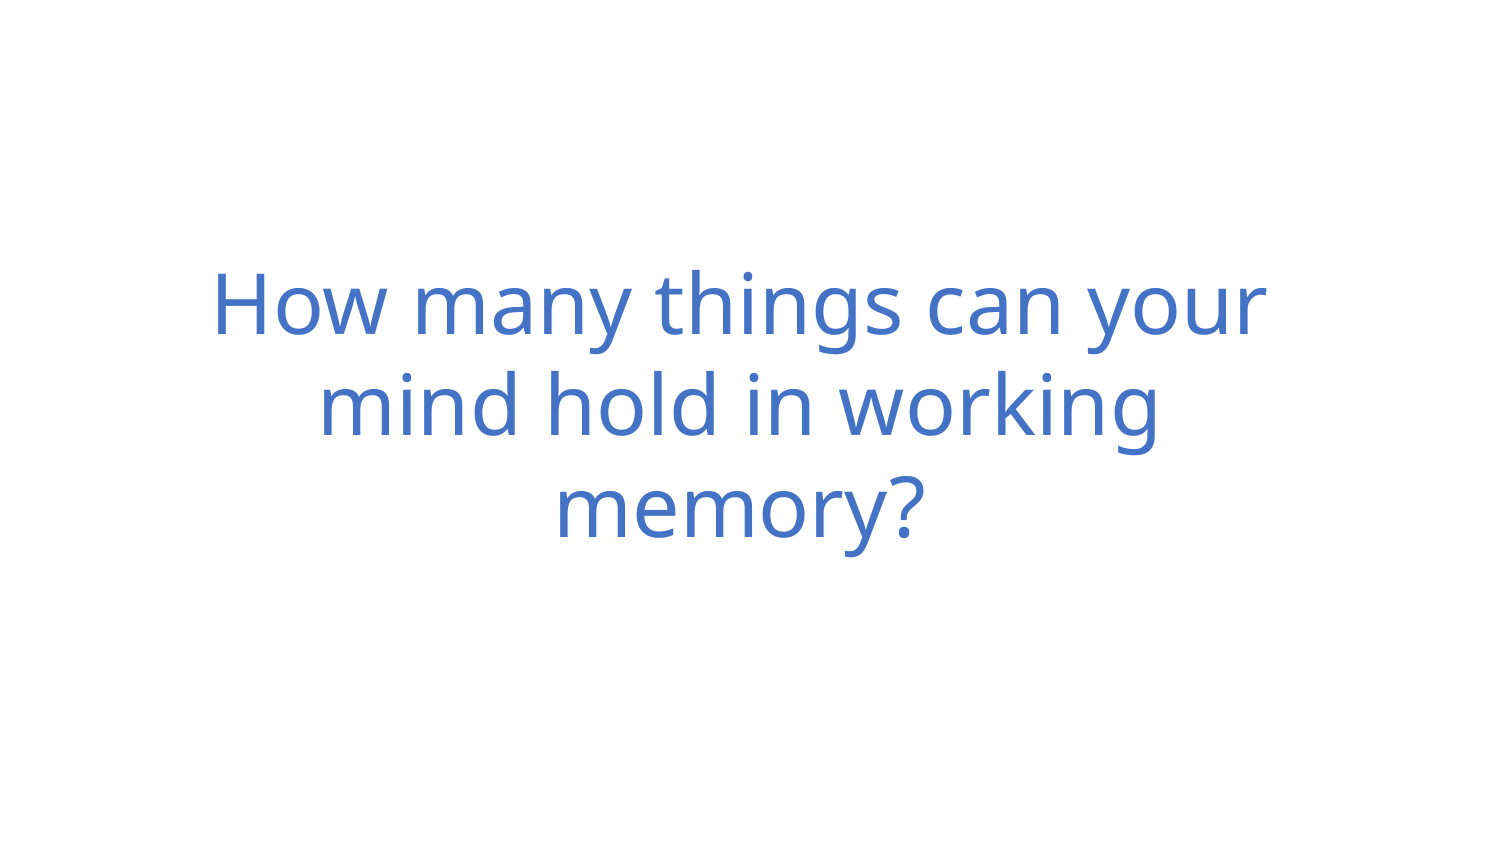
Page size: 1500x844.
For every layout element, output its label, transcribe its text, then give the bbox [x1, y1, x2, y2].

text_box How many things can your mind hold in working memory? [171, 244, 1309, 560]
